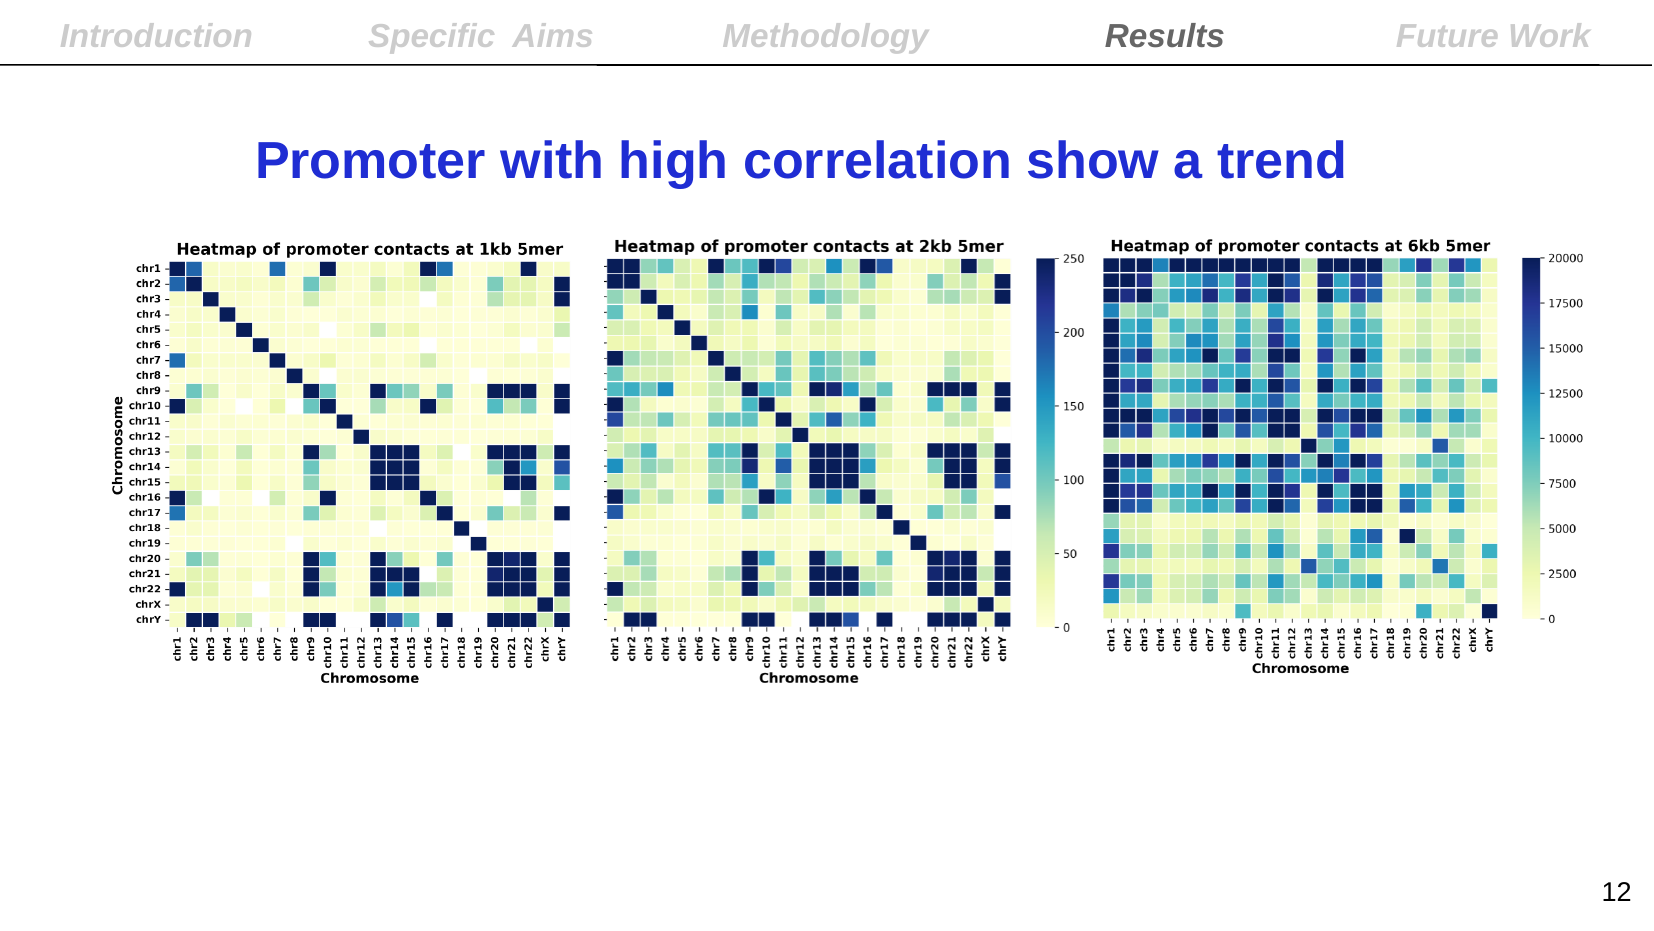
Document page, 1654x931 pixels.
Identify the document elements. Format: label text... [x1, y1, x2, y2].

picture [0, 0, 1653, 928]
slide_number 12 [1547, 859, 1647, 931]
text_box Promoter with high correlation show a trend [252, 124, 1368, 189]
text_box Specific Aims [366, 11, 603, 54]
text_box Introduction [57, 11, 272, 54]
text_box Methodology [720, 11, 940, 54]
text_box Future Work [1393, 11, 1602, 54]
text_box Results [1103, 11, 1311, 54]
